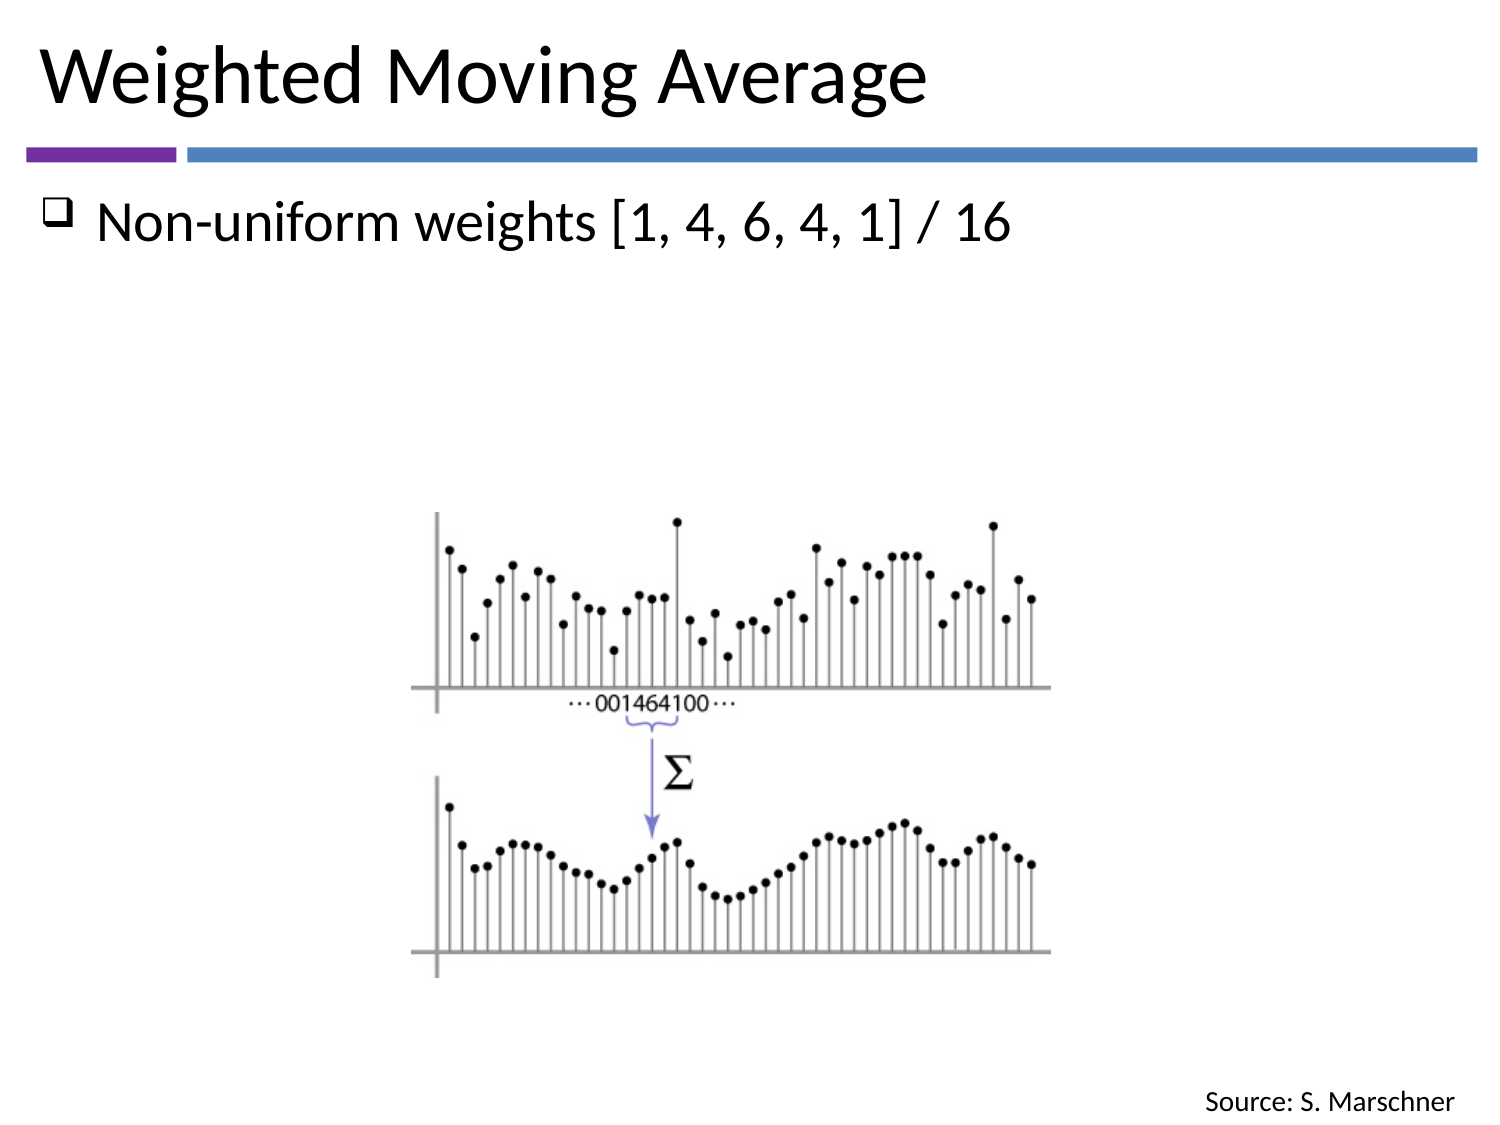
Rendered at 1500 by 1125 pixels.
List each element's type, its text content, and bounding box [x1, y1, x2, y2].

text_box Source: S. Marschner [1190, 1074, 1471, 1125]
list Non-uniform weights [1, 4, 6, 4, 1] / 16 [24, 175, 1475, 1080]
title Weighted Moving Average [24, 2, 1475, 138]
picture [411, 512, 1051, 978]
